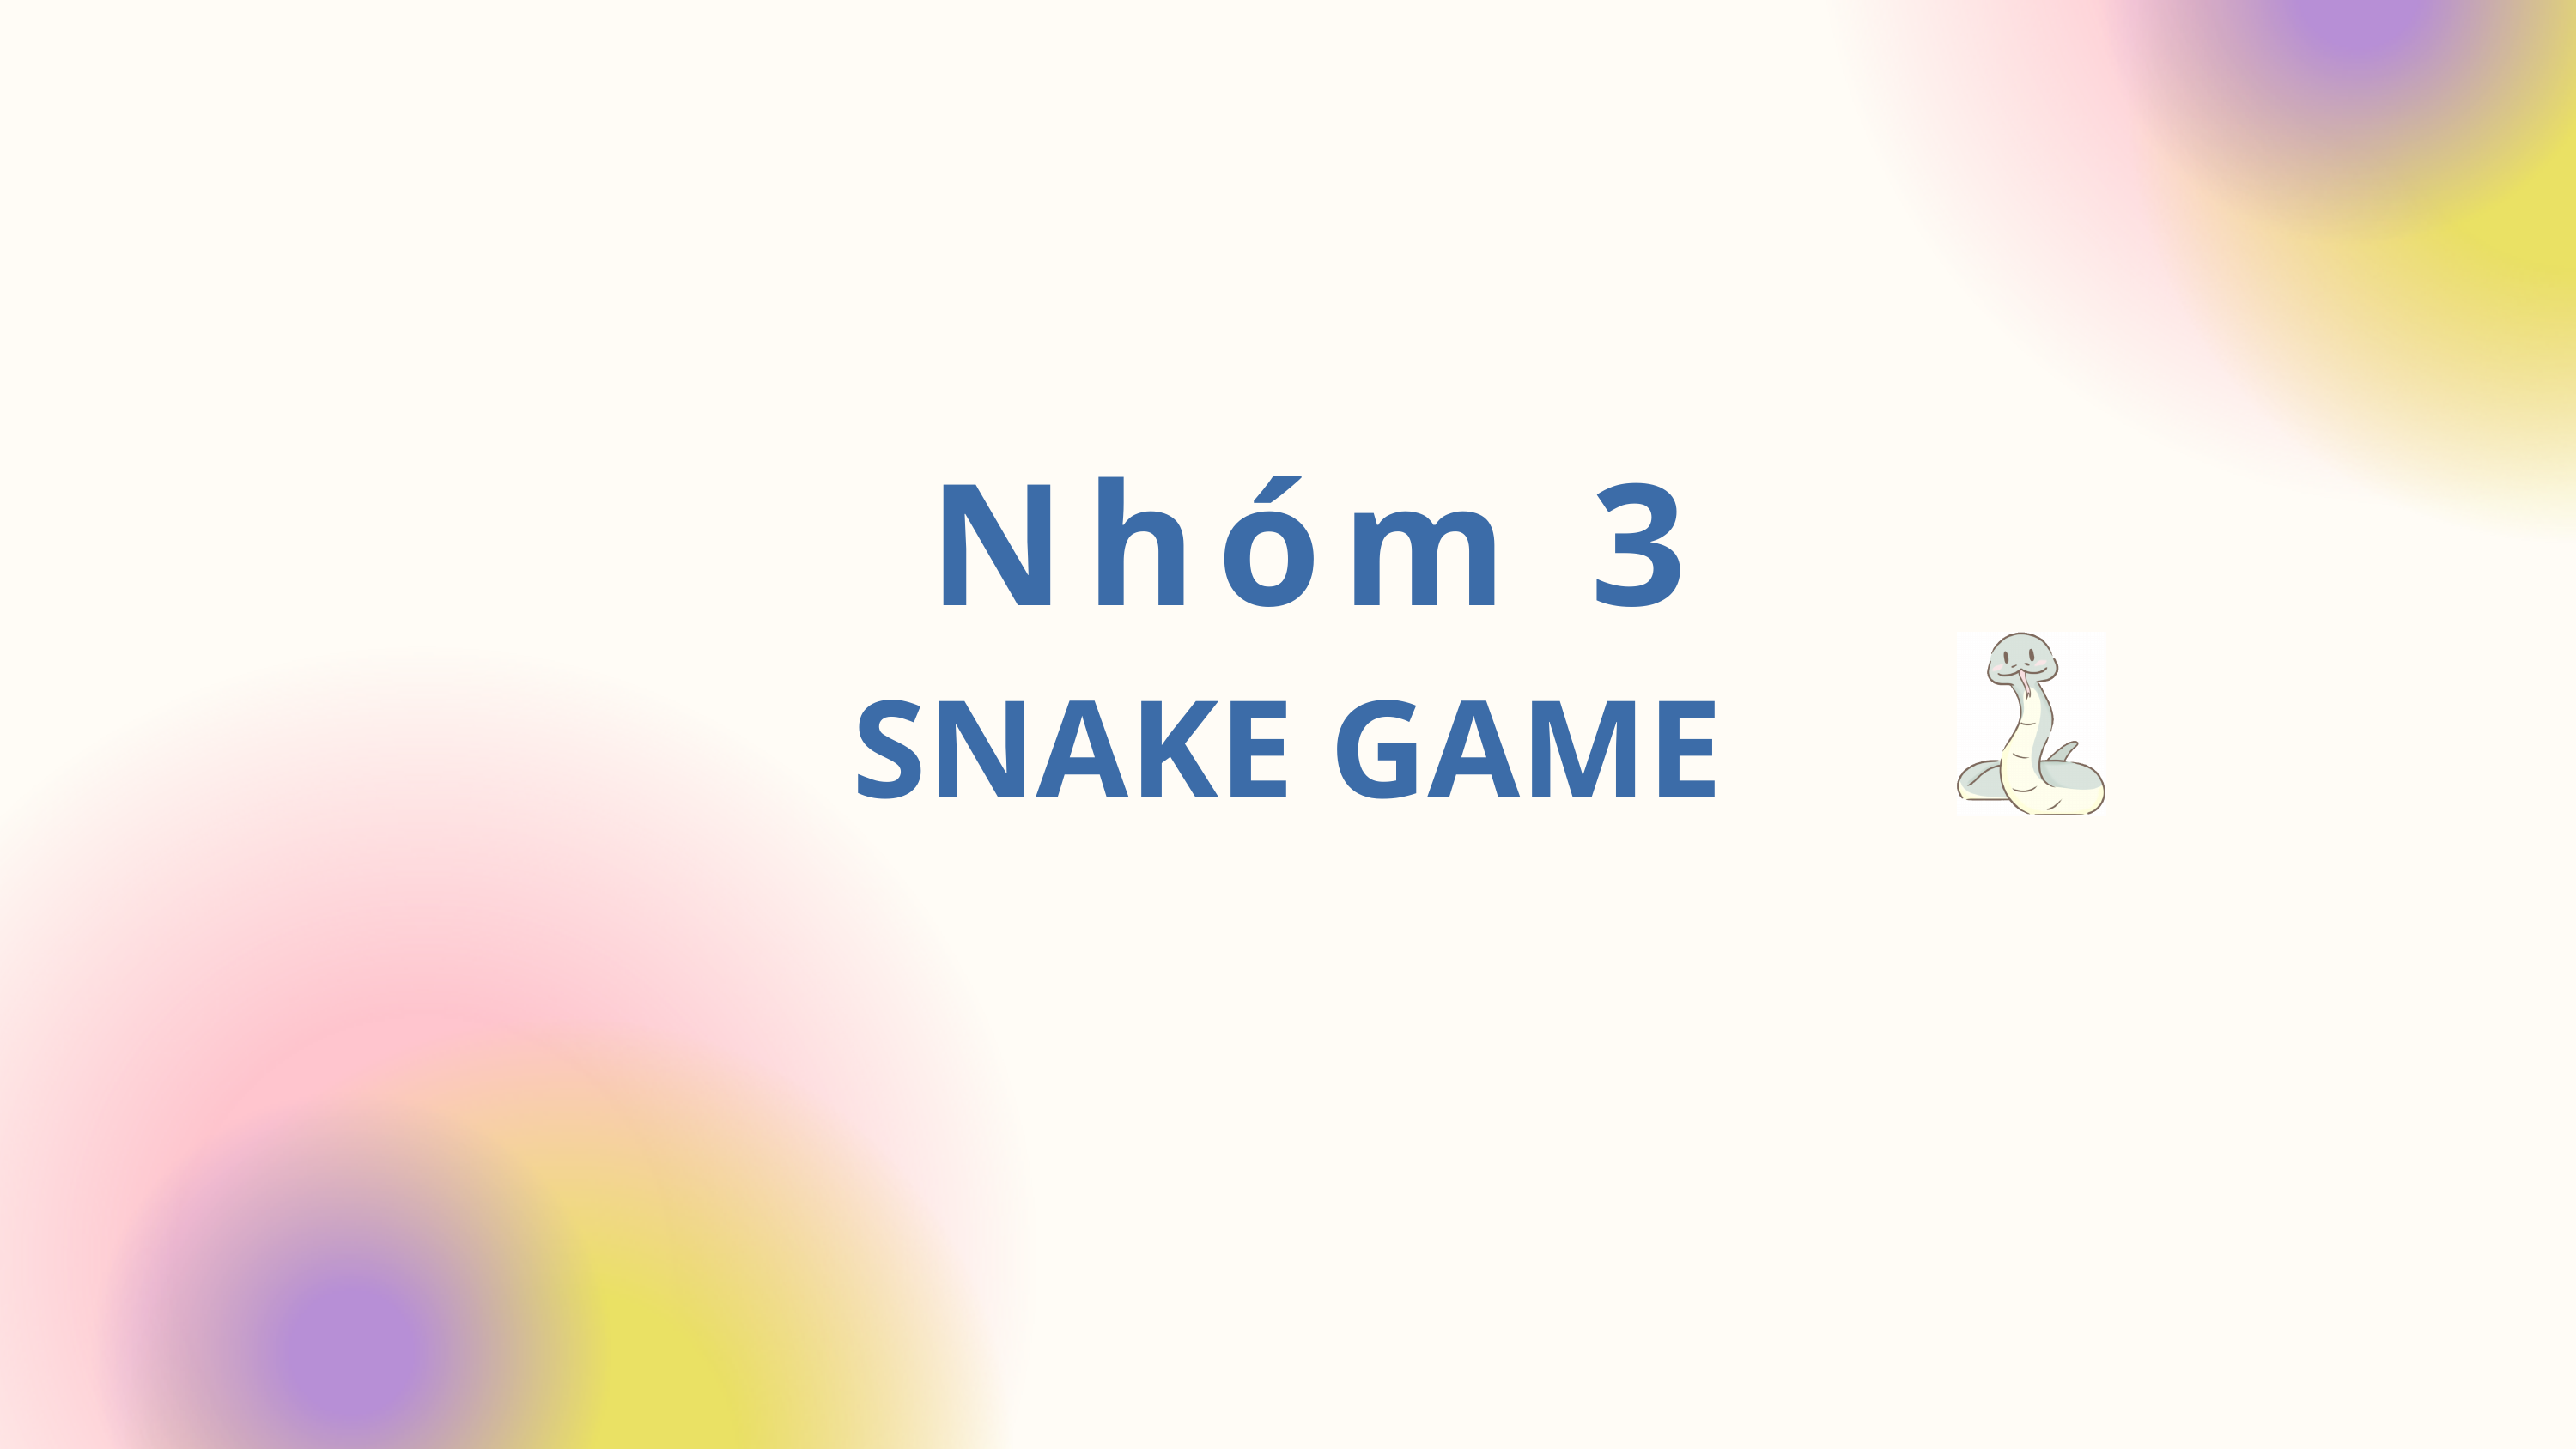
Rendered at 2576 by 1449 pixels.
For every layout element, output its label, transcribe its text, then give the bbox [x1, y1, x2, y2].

text_box [0, 645, 1040, 1449]
text_box [1815, 0, 2576, 546]
picture [1957, 632, 2107, 816]
text_box Nhóm 3 [320, 403, 2298, 640]
text_box SNAKE GAME [544, 635, 2032, 825]
